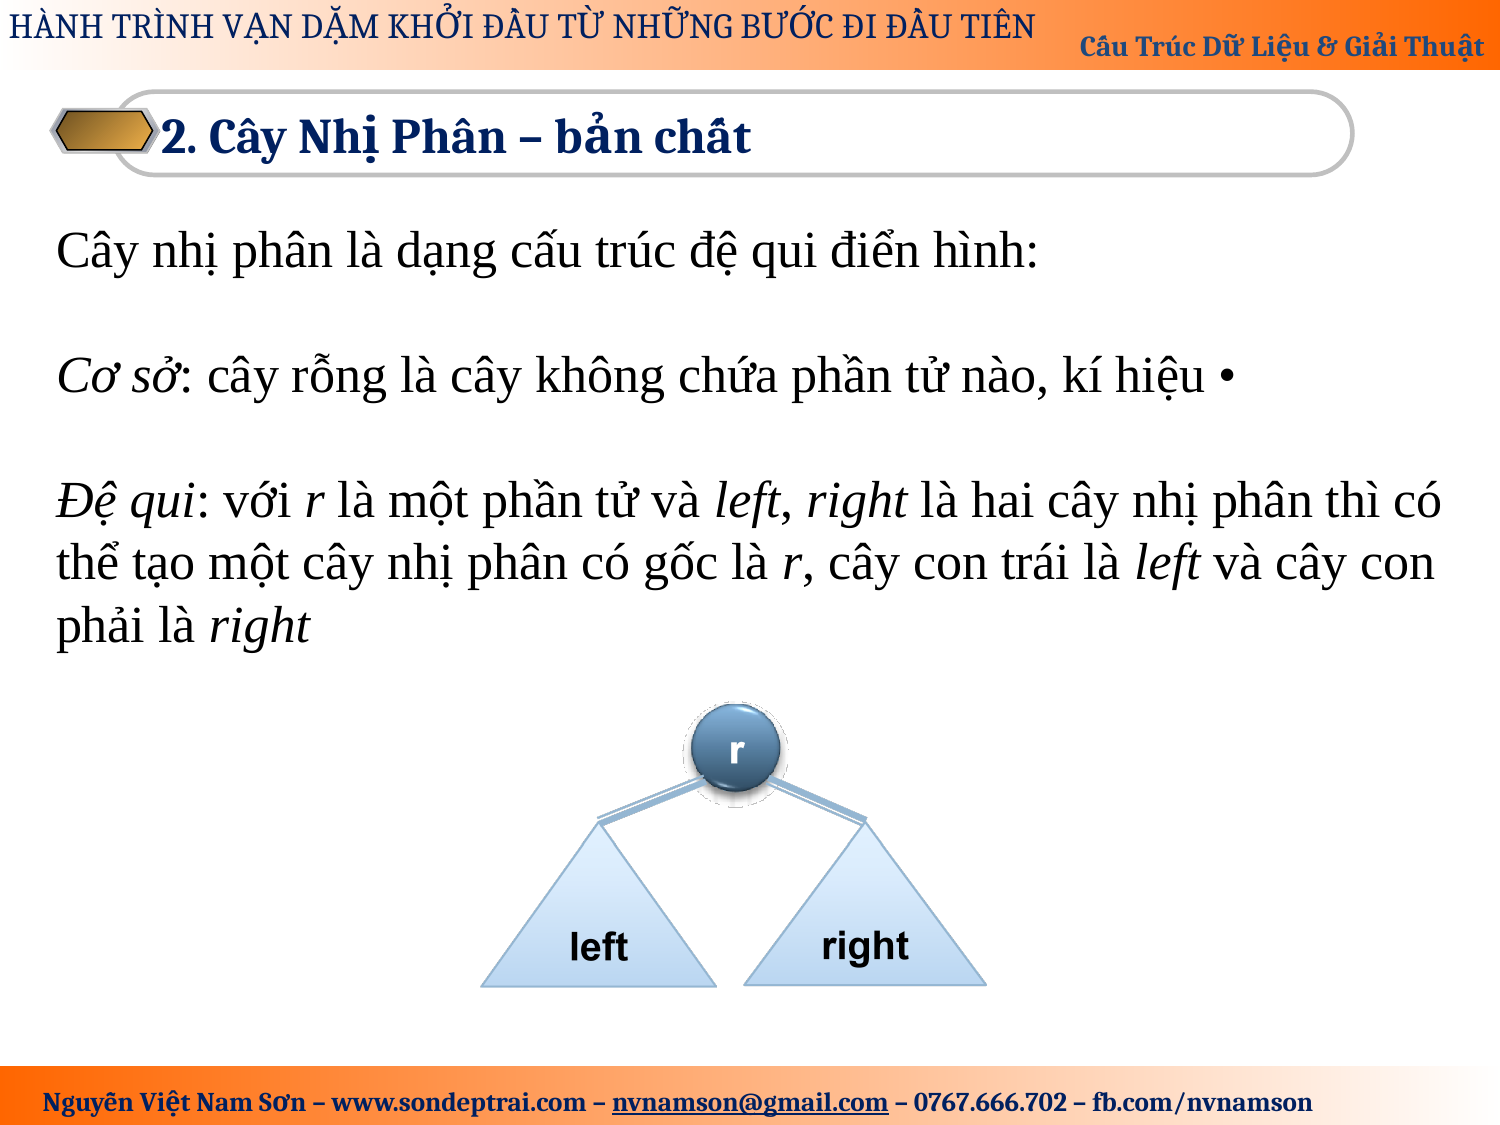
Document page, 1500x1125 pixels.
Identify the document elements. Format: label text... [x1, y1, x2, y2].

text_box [498, 31, 502, 70]
text_box 3 [821, 1067, 826, 1113]
text_box Cây nhị phân là dạng cấu trúc đệ qui điển hình: Cơ sở: cây rỗng là cây không chứa phần tử nào, kí hiệu • Đệ qui: với r là một phần tử và left, right là hai cây nhị phân thì có thể tạo một cây nhị phân có gốc là r, cây con trái là left và cây con phải là right [41, 208, 1483, 661]
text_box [49, 91, 1353, 176]
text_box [498, 0, 502, 21]
text_box 3 [674, 0, 679, 8]
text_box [586, 38, 590, 70]
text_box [646, 1067, 650, 1099]
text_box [646, 1115, 650, 1125]
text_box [646, 1100, 650, 1113]
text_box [558, 1067, 562, 1103]
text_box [586, 8, 590, 36]
picture [478, 700, 987, 988]
text_box 3 [674, 37, 679, 70]
text_box 3 [674, 10, 680, 36]
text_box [558, 1106, 562, 1125]
